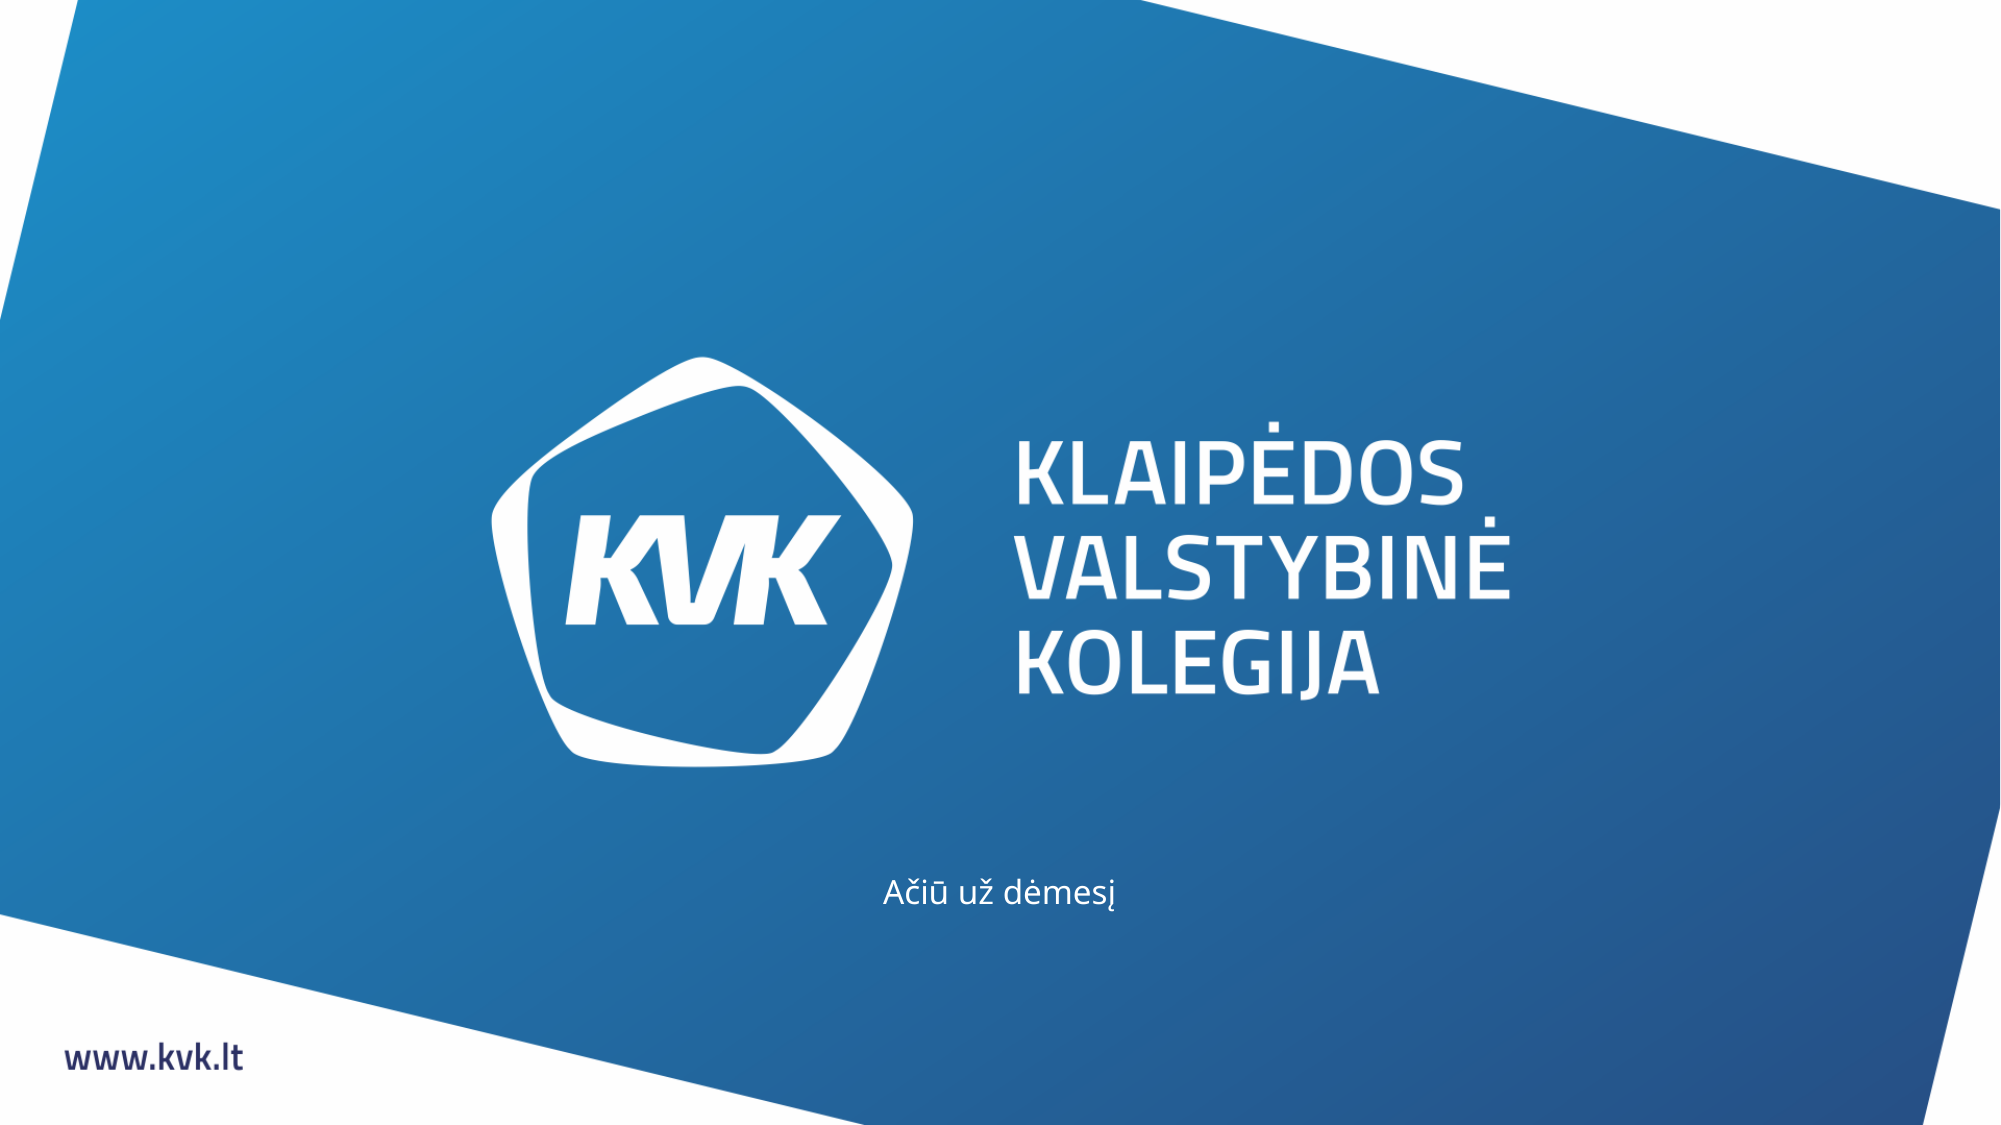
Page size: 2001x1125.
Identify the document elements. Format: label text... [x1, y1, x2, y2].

picture [0, 0, 2001, 1125]
subtitle Ačiū už dėmesį [480, 863, 1520, 932]
